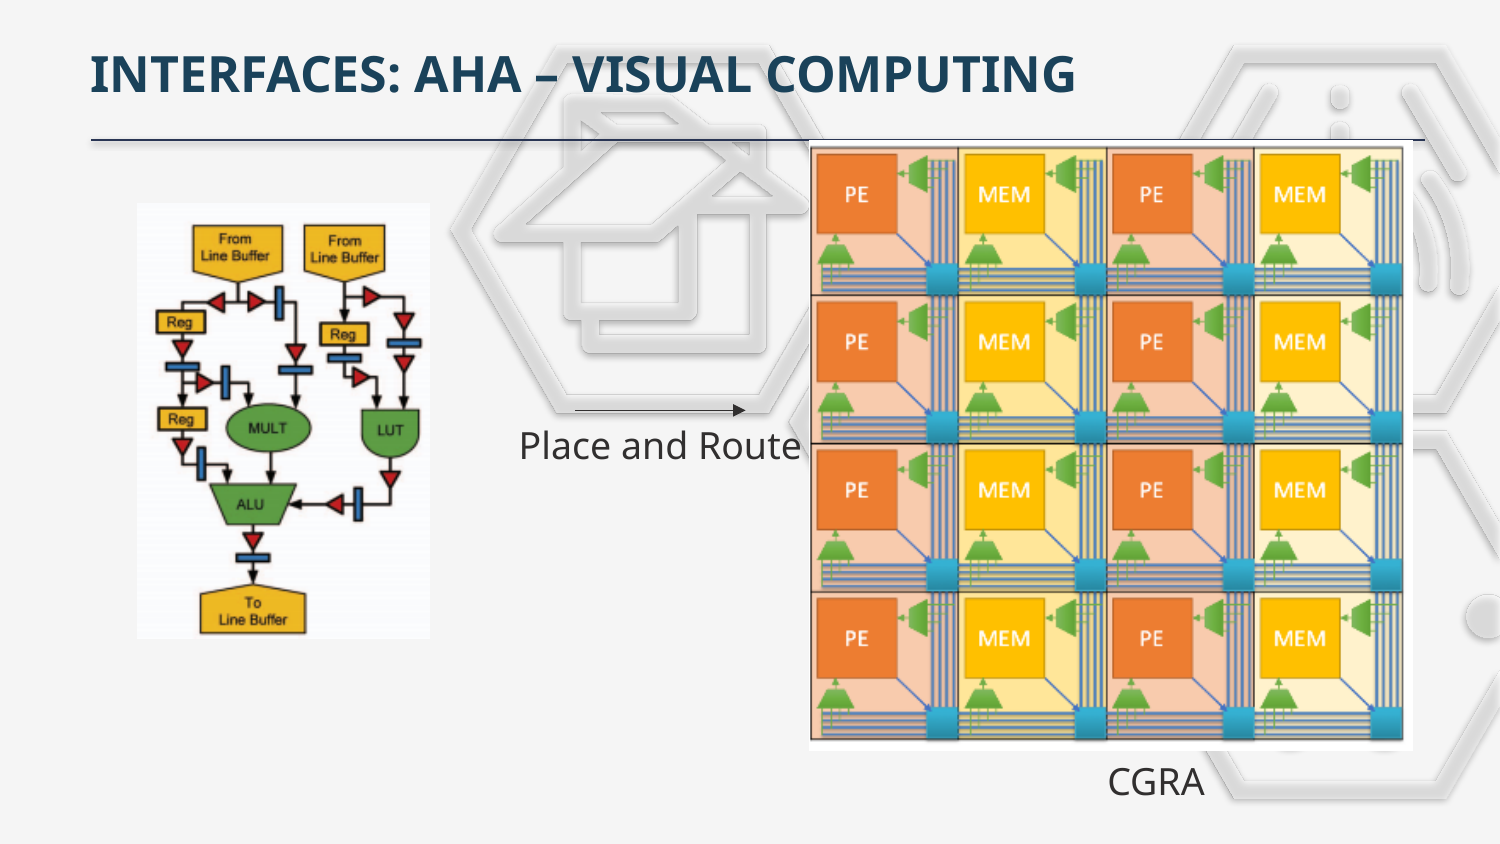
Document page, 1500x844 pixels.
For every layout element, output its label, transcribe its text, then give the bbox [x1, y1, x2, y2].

text_box Place and Route [504, 415, 803, 475]
text_box CGRA [1092, 760, 1220, 810]
picture [136, 203, 430, 640]
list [808, 140, 1413, 751]
title Interfaces: AHA – Visual Computing [75, 21, 1425, 132]
